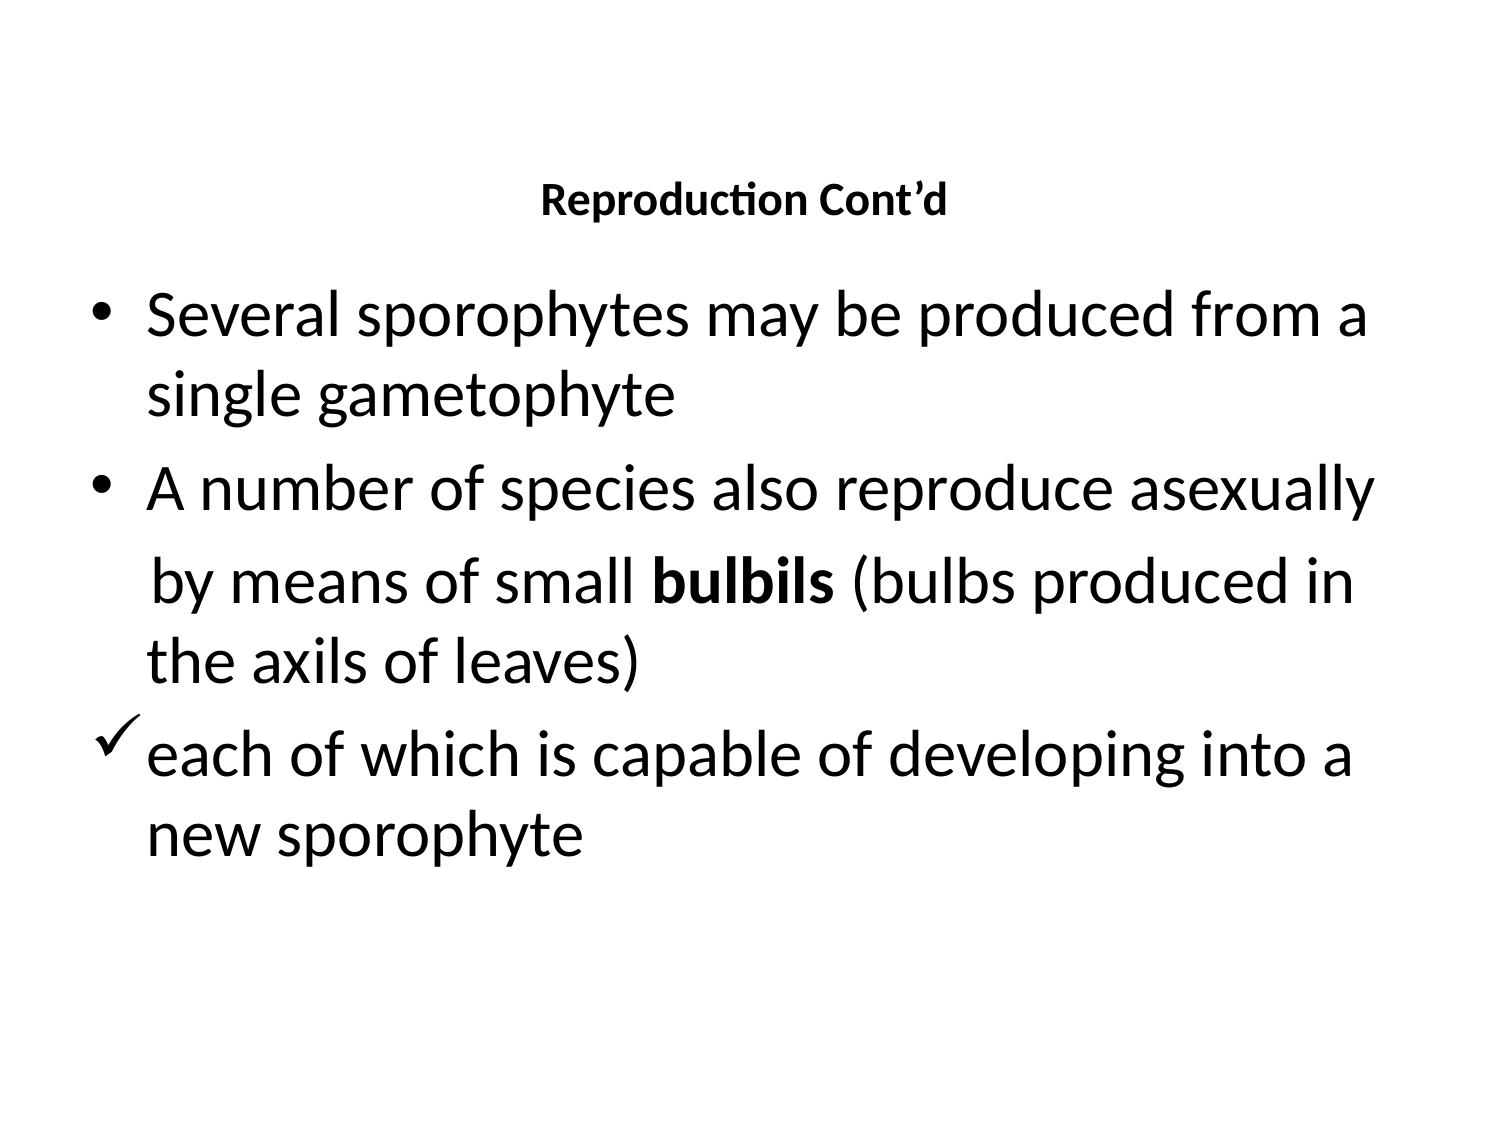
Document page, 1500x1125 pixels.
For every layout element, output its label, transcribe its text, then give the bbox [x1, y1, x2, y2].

title Reproduction Cont’d [75, 45, 1425, 233]
list Several sporophytes may be produced from a single gametophyte A number of species also reproduce asexually by means of small bulbils (bulbs produced in the axils of leaves) each of which is capable of developing into a new sporophyte [75, 262, 1425, 1005]
